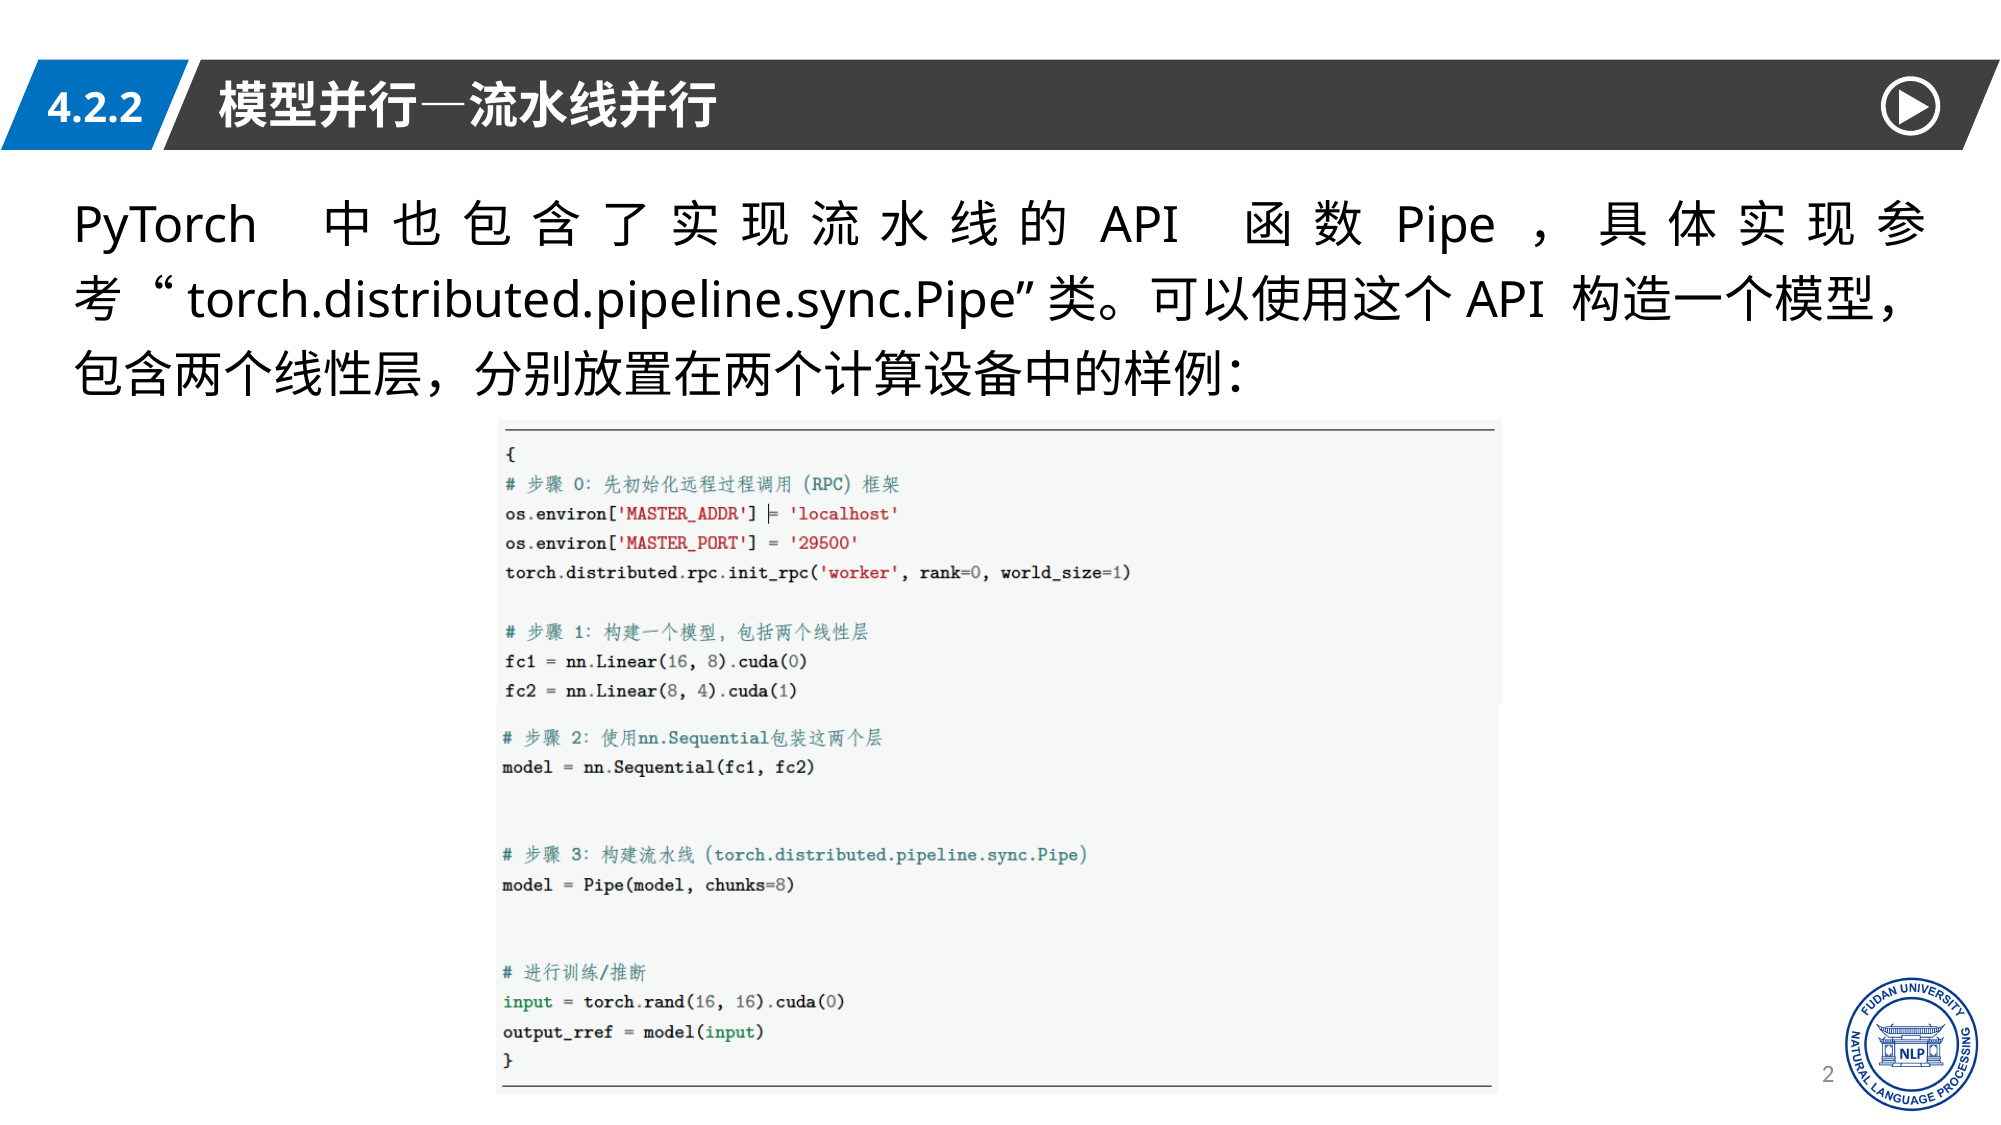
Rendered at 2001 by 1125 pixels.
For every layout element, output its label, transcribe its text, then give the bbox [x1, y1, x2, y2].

slide_number 29 [1412, 1042, 1863, 1103]
picture [496, 420, 1504, 1094]
picture [1834, 972, 1985, 1117]
text_box 4.2.2 [26, 73, 164, 138]
text_box [1, 89, 157, 150]
text_box PyTorch 中也包含了实现流水线的API 函数Pipe，具体实现参考“torch.distributed.pipeline.sync.Pipe”类。可以使用这个API 构造一个模型，包含两个线性层，分别放置在两个计算设备中的样例： [58, 170, 1942, 411]
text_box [1883, 78, 1939, 134]
text_box 模型并行—流水线并行 [203, 66, 734, 142]
text_box [163, 59, 2000, 150]
text_box [32, 59, 189, 120]
